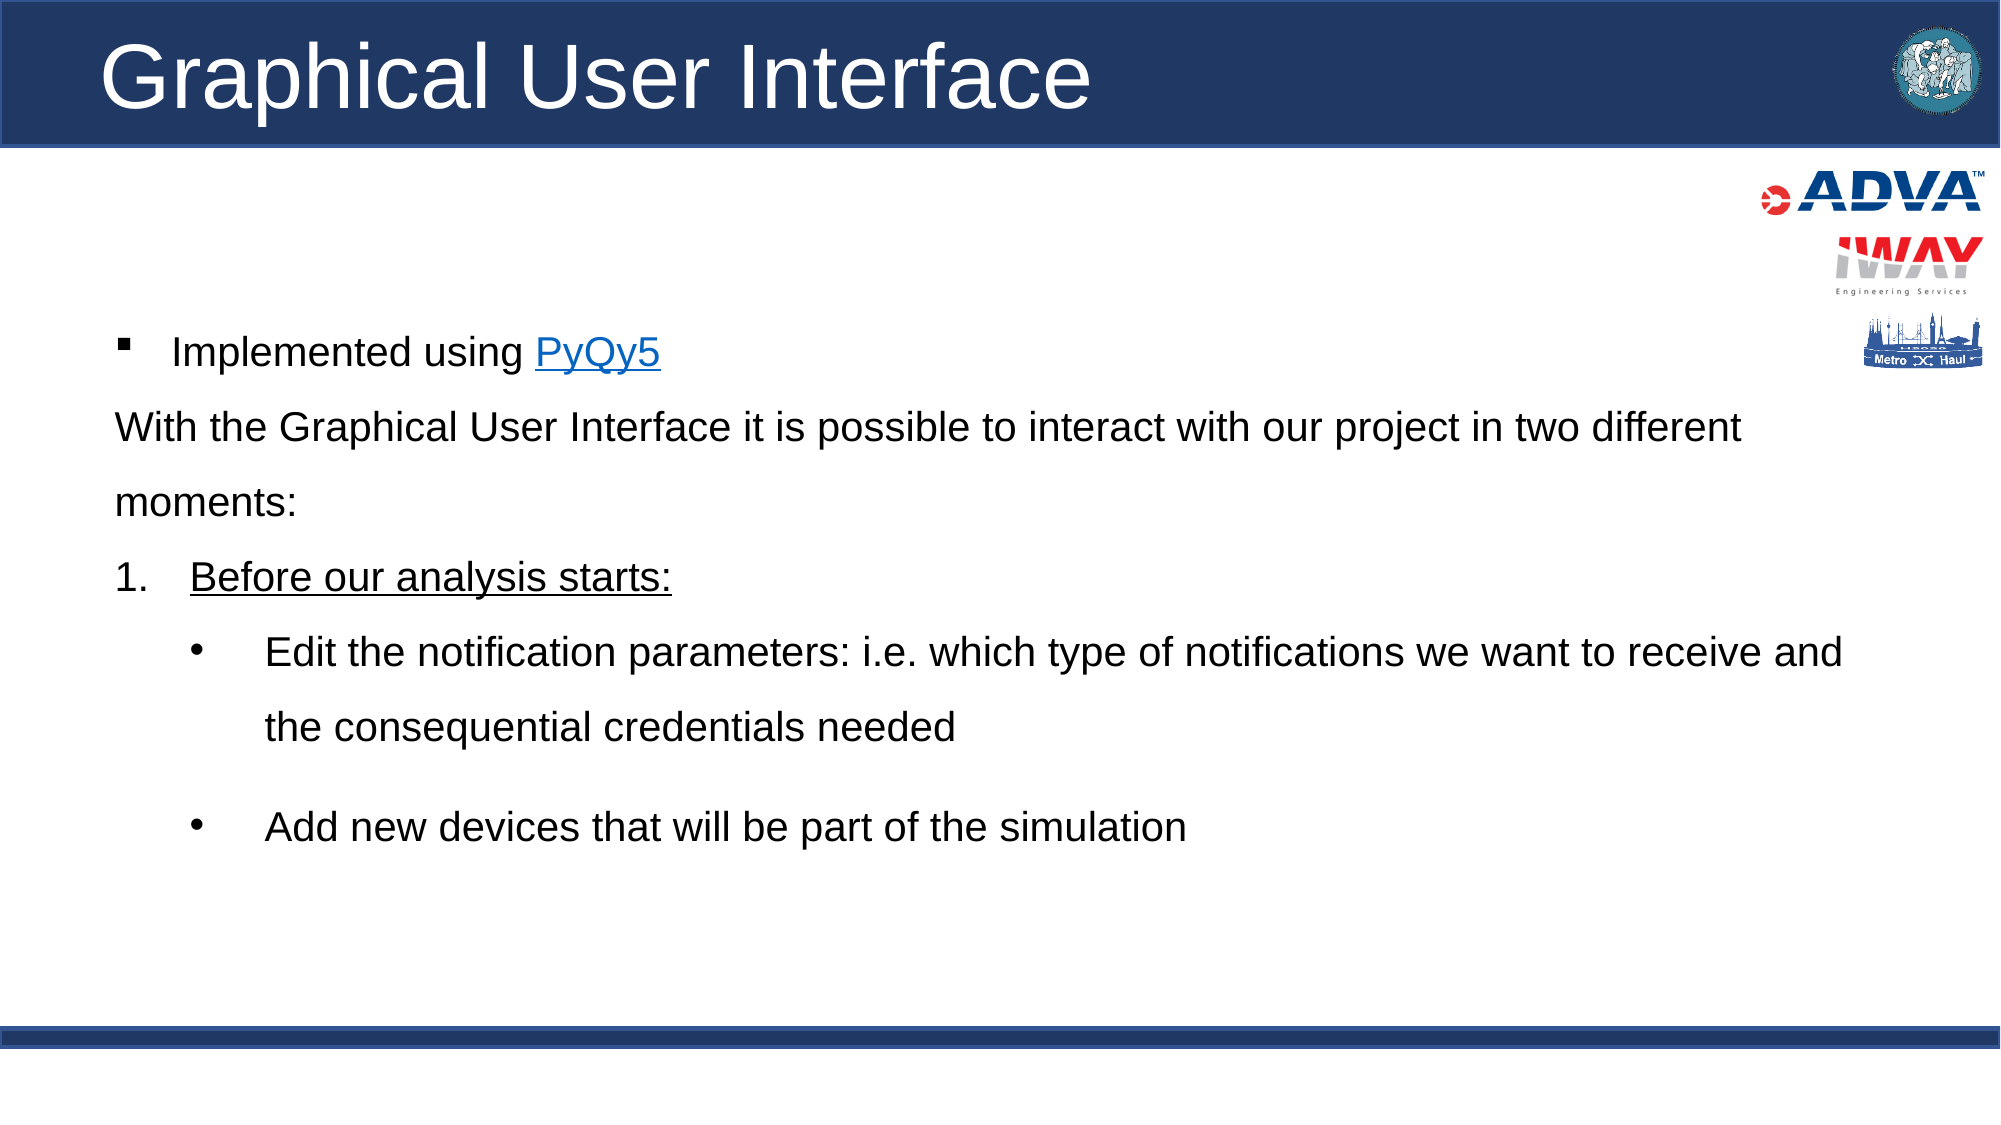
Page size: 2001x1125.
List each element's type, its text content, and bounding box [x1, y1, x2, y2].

picture [1891, 22, 1984, 116]
picture [1836, 237, 1983, 296]
title Graphical User Interface [99, 28, 1600, 129]
text_box Implemented using PyQy5 With the Graphical User Interface it is possible to interact with our project in two different moments: Before our analysis starts: Edit the notification parameters: i.e. which type of notifications we want to receive and the consequential credentials needed Add new devices that will be part of the simulation [99, 292, 1862, 863]
picture [1863, 310, 1983, 369]
picture [1759, 165, 1990, 218]
